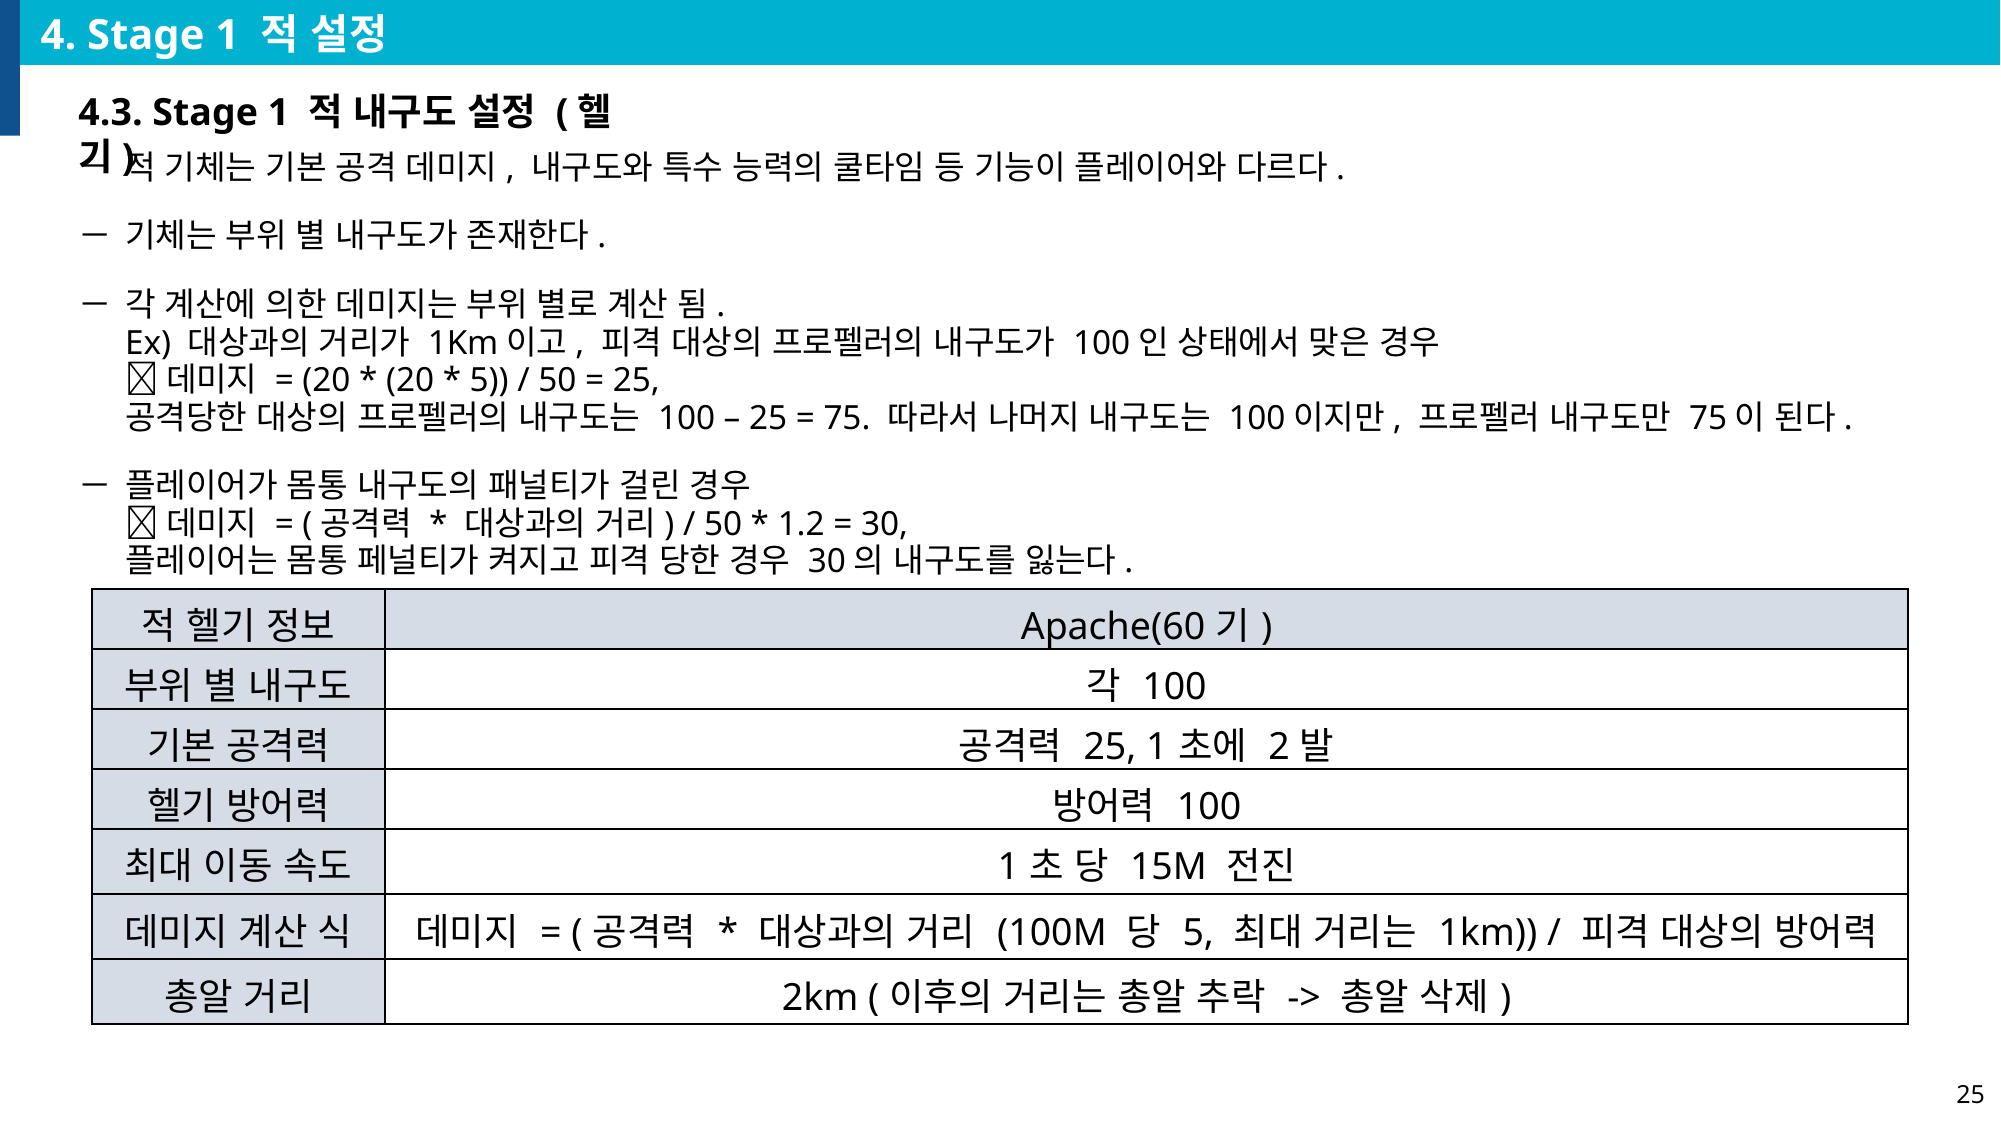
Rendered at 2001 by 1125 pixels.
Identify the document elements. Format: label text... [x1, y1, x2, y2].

table_cell 2km (이후의 거리는 총알 추락 -> 총알 삭제) [386, 960, 1907, 1023]
table_cell 데미지 = (공격력 * 대상과의 거리 (100M 당 5, 최대 거리는 1km)) / 피격 대상의 방어력 [386, 895, 1907, 958]
table_cell 최대 이동 속도 [93, 830, 384, 893]
text_box [0, 0, 21, 137]
table_cell 헬기 방어력 [93, 770, 384, 828]
table_cell 각 100 [386, 656, 1907, 708]
table_cell 1초 당 15M 전진 [386, 830, 1907, 893]
table_cell 부위 별 내구도 [93, 656, 384, 708]
slide_number 25 [1936, 1065, 2000, 1125]
text_box 4. Stage 1 적 설정 [19, 0, 2000, 66]
table_cell 총알 거리 [93, 960, 384, 1023]
table_cell 방어력 100 [386, 770, 1907, 828]
table_cell 데미지 계산 식 [93, 895, 384, 958]
text_box 4.3. Stage 1 적 내구도 설정 (헬기) [63, 80, 676, 140]
table_cell 공격력 25, 1초에 2발 [386, 710, 1907, 768]
text_box 적 기체는 기본 공격 데미지, 내구도와 특수 능력의 쿨타임 등 기능이 플레이어와 다르다. 기체는 부위 별 내구도가 존재한다. 각 계산에 의한 데미지는 부위 별로 계산 됨. Ex) 대상과의 거리가 1Km이고, 피격 대상의 프로펠러의 내구도가 100인 상태에서 맞은 경우  데미지 = (20 * (20 * 5)) / 50 = 25, 공격당한 대상의 프로펠러의 내구도는 100 – 25 = 75. 따라서 나머지 내구도는 100이지만, 프로펠러 내구도만 75이 된다. 플레이어가 몸통 내구도의 패널티가 걸린 경우  데미지 = (공격력 * 대상과의 거리) / 50 * 1.2 = 30, 플레이어는 몸통 페널티가 켜지고 피격 당한 경우 30의 내구도를 잃는다. [63, 140, 1959, 656]
table_cell 기본 공격력 [93, 710, 384, 768]
